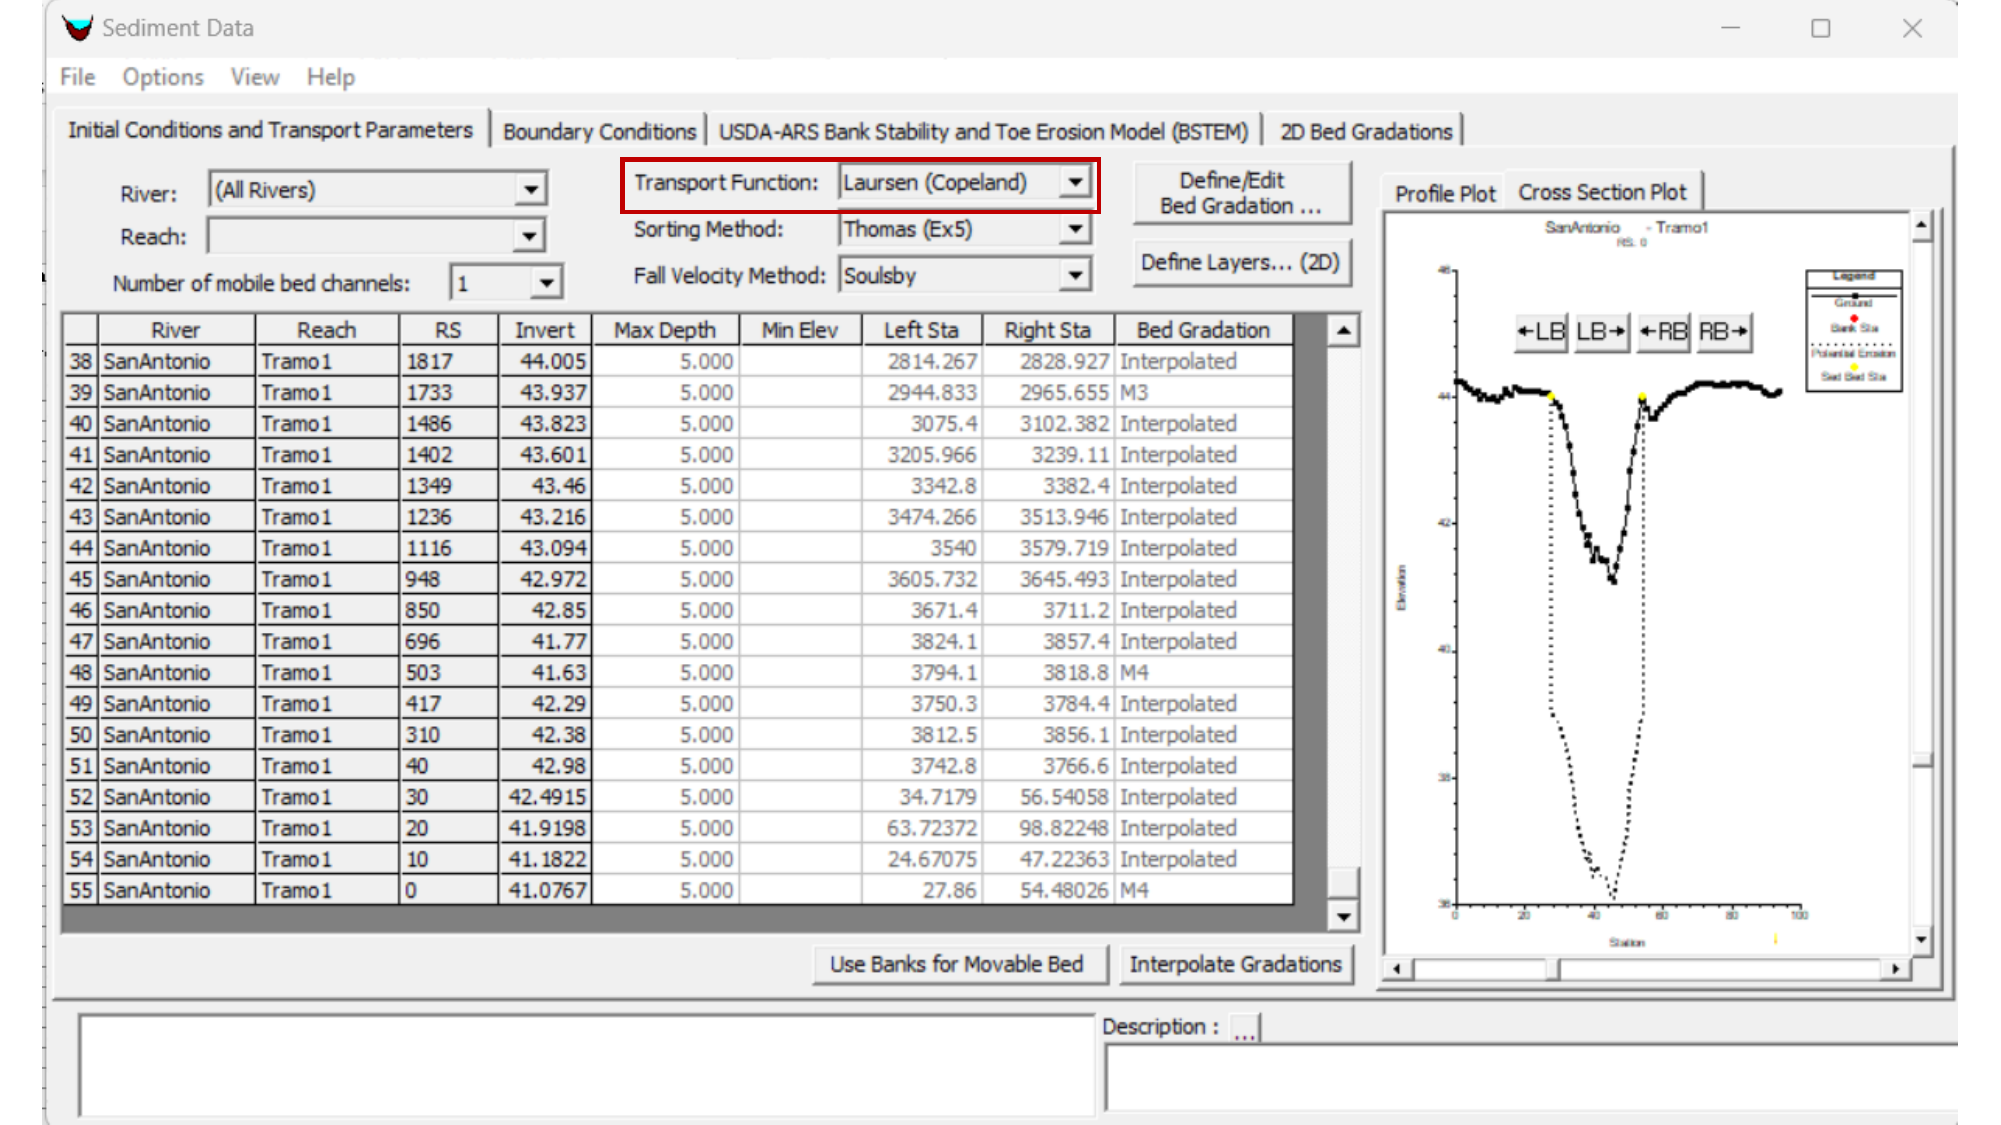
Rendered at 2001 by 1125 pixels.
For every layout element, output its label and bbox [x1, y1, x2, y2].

text_box [42, 0, 1958, 1125]
